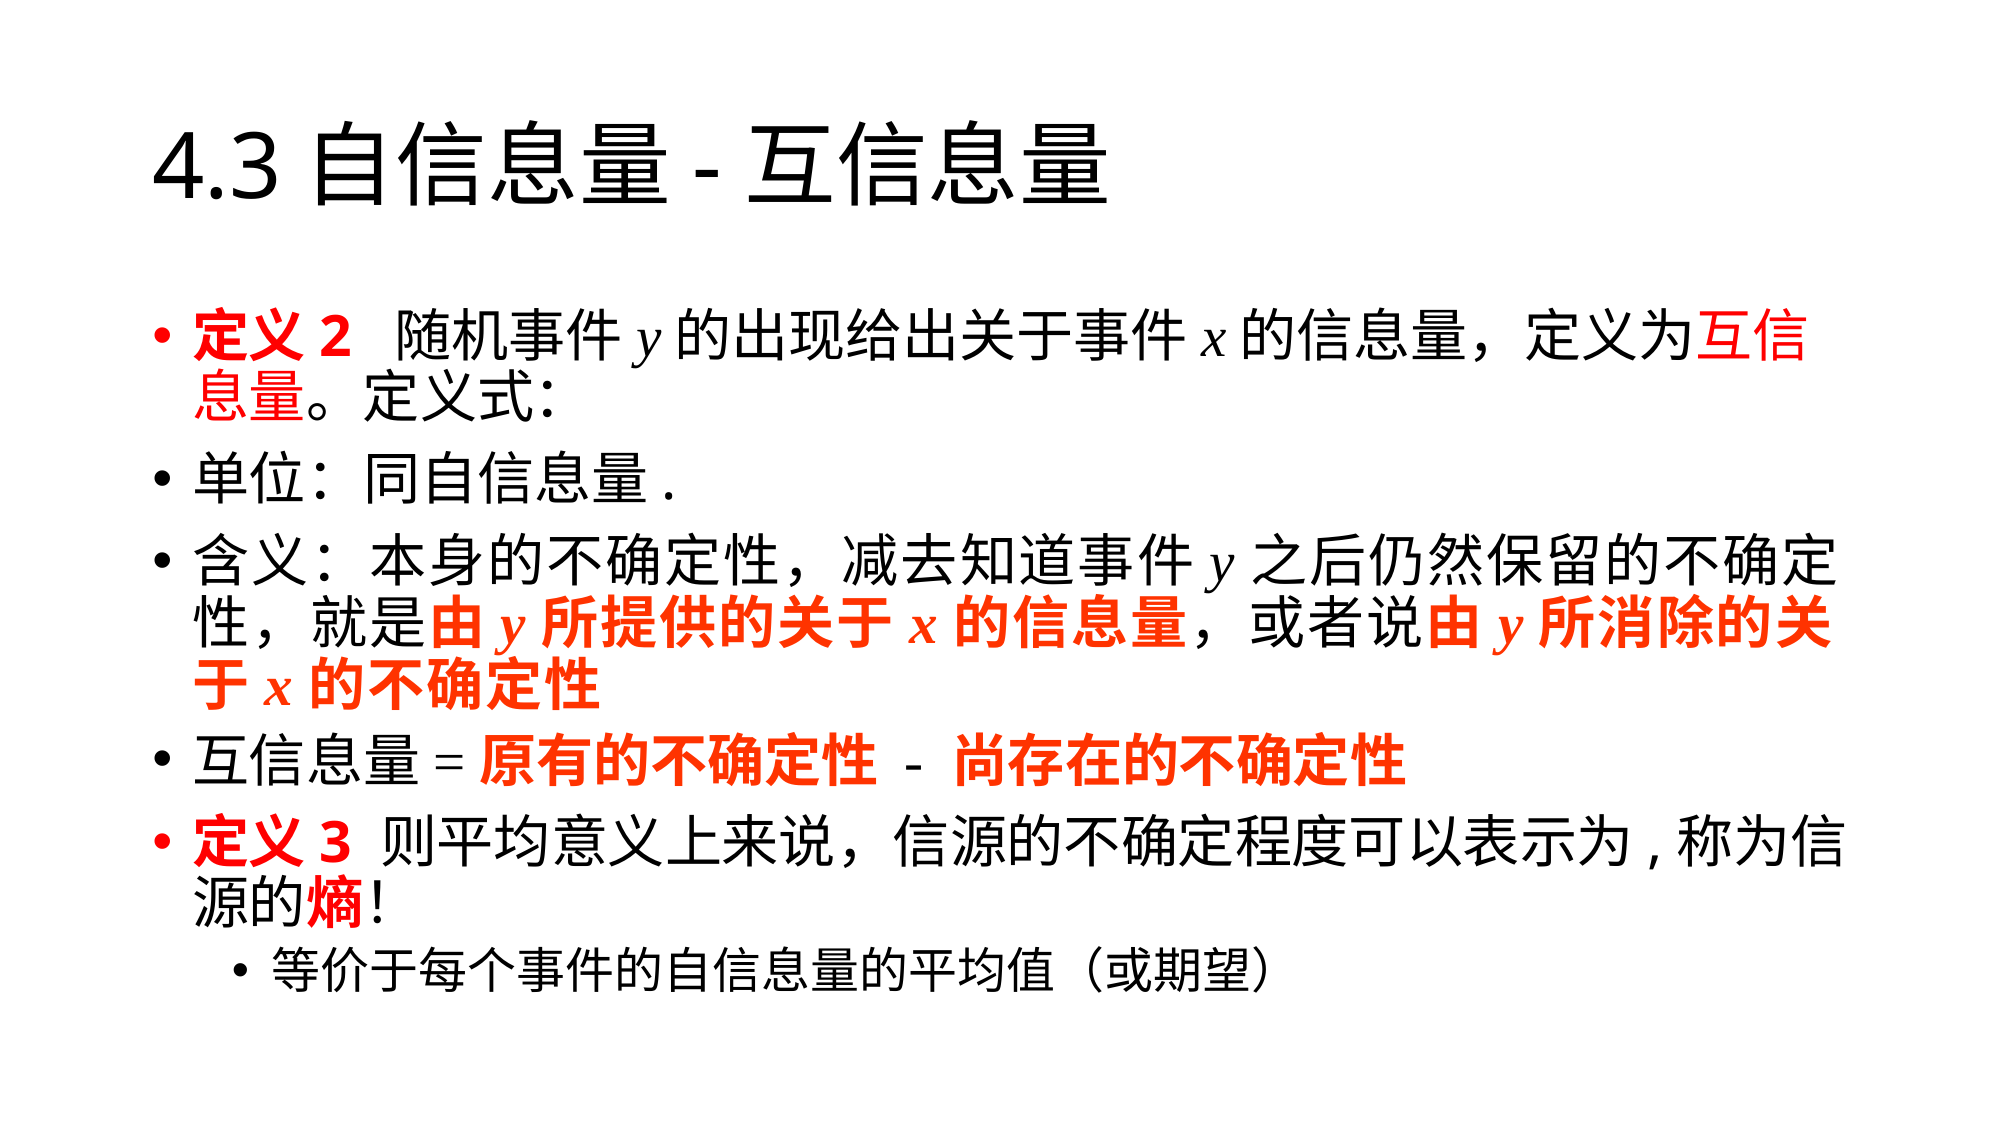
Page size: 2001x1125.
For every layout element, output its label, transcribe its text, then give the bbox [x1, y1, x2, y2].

title 4.3自信息量-互信息量 [137, 59, 1863, 278]
